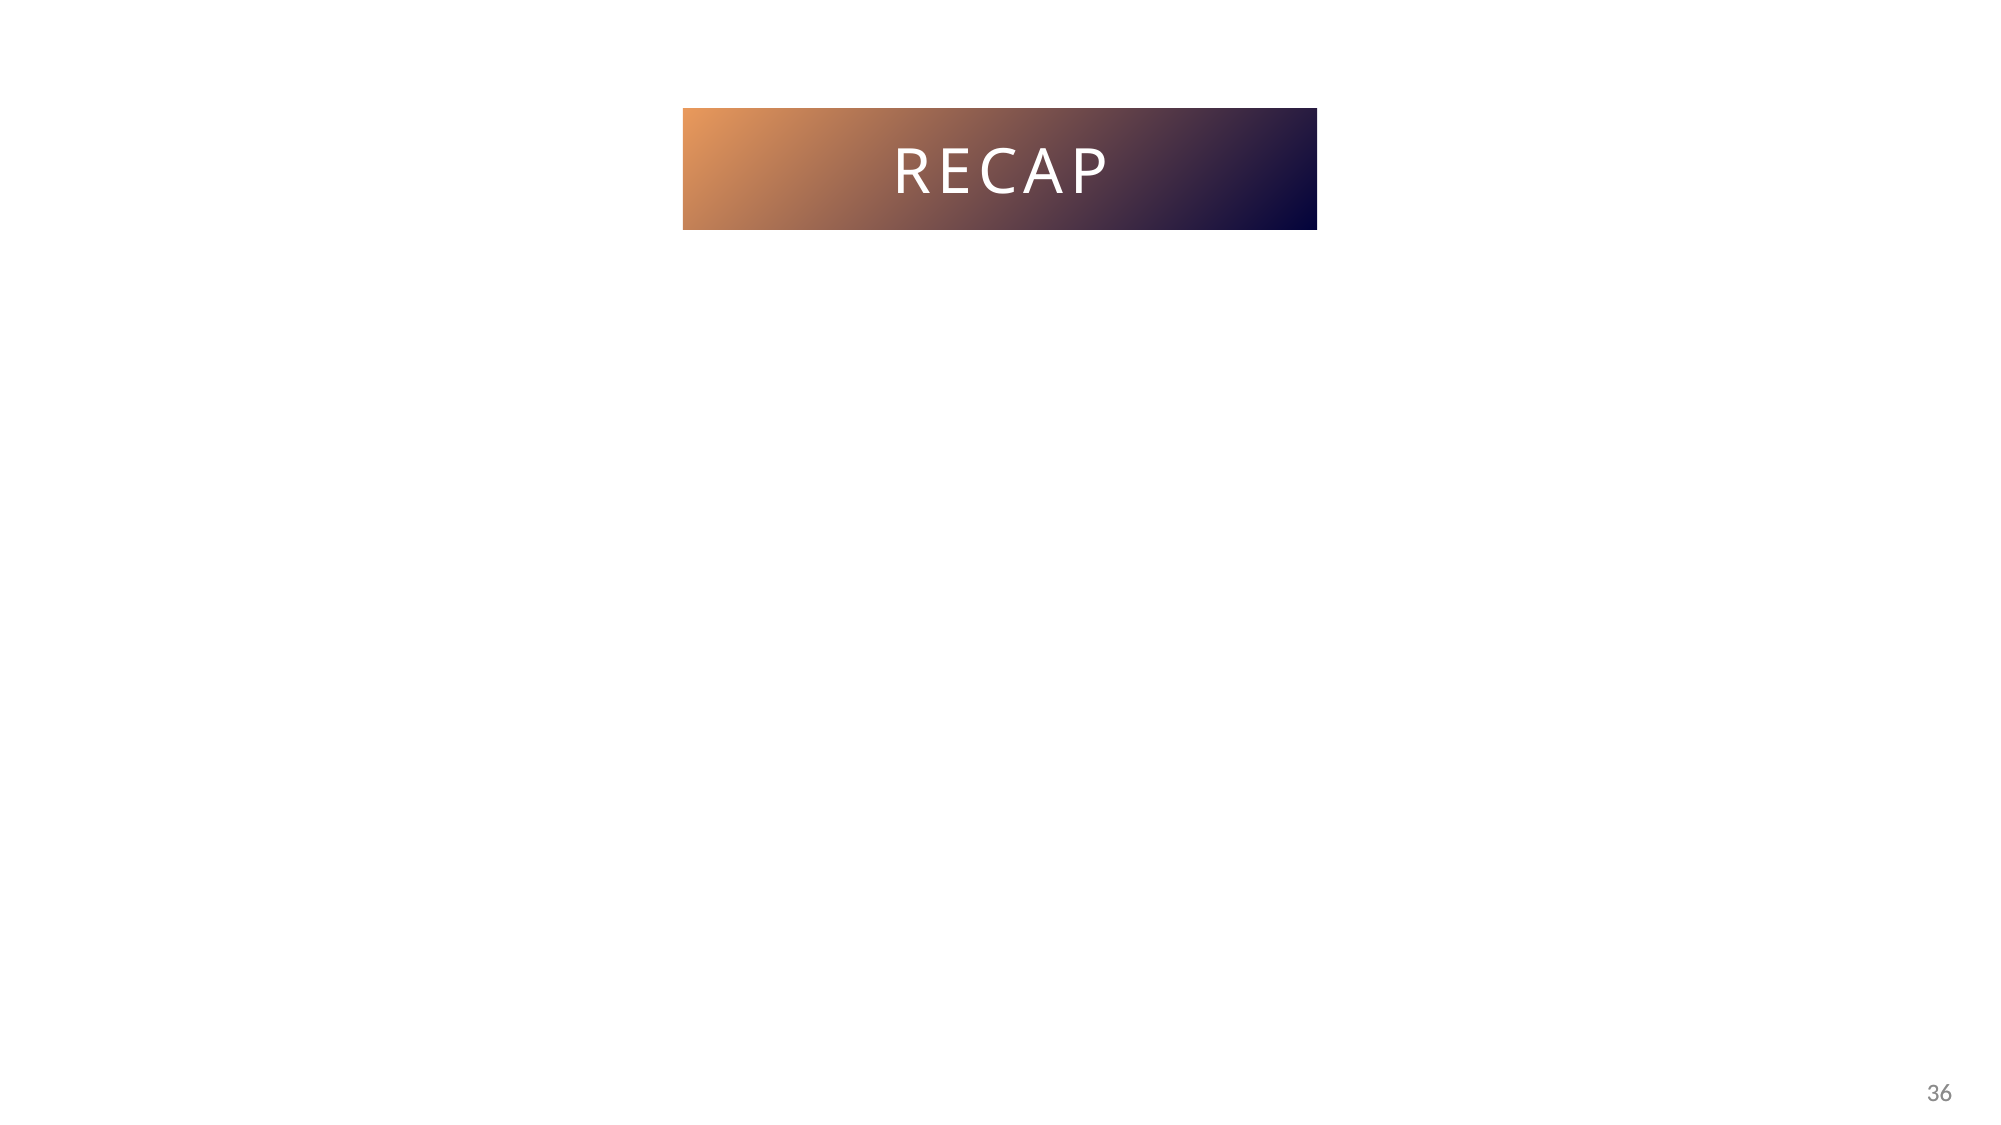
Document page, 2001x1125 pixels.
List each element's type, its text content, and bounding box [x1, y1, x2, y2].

slide_number 36 [1894, 1061, 1968, 1121]
list RECAP [682, 108, 1318, 230]
